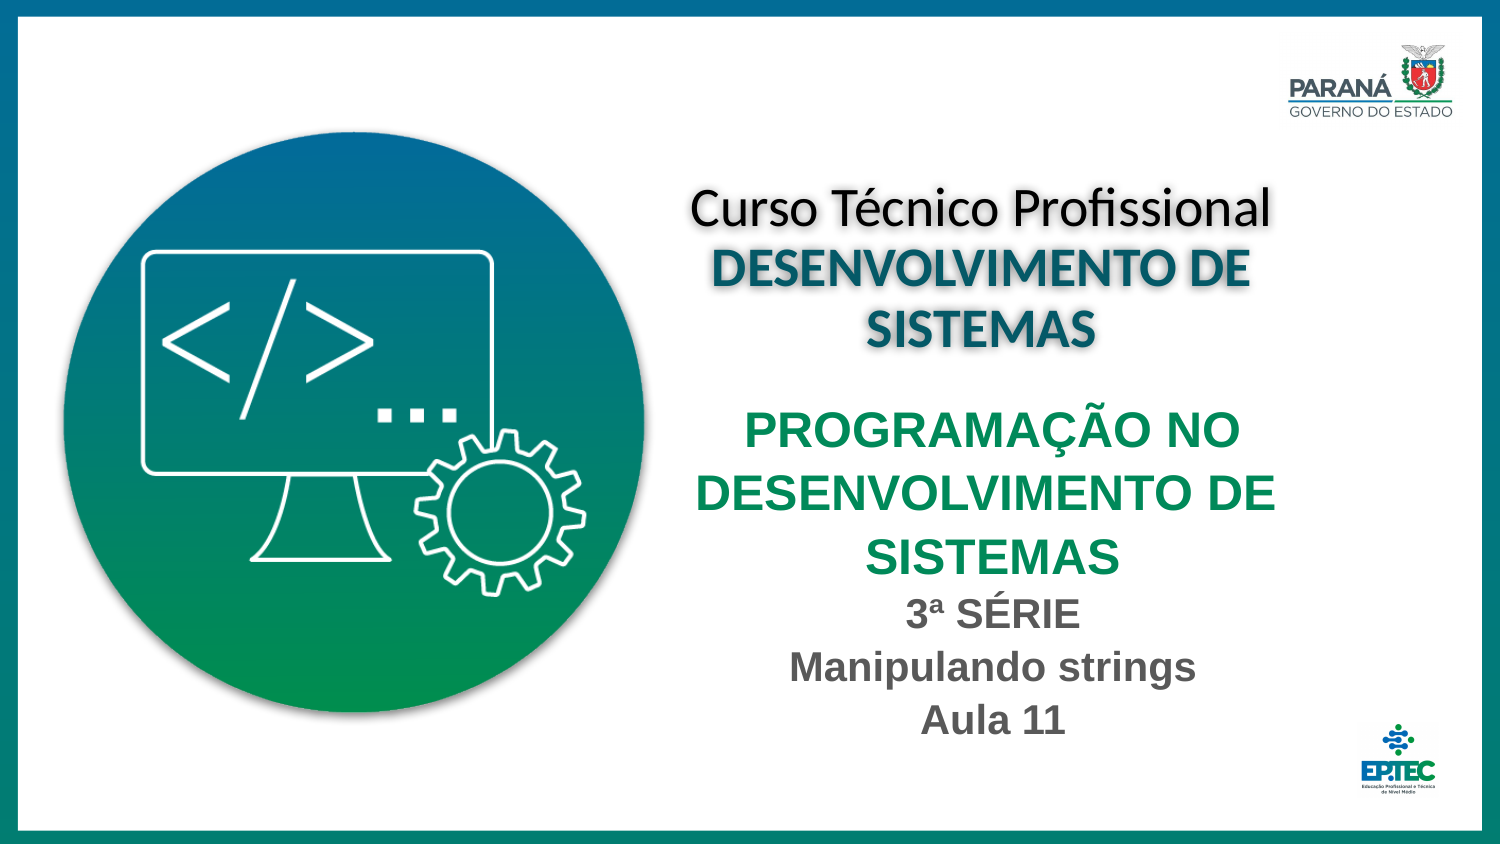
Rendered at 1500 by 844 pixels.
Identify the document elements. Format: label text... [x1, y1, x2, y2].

picture [1482, 273, 1500, 277]
title Curso Técnico Profissional DESENVOLVIMENTO DE SISTEMAS [657, 172, 1372, 365]
text_box [17, 16, 1482, 831]
picture [1279, 32, 1463, 130]
subtitle PROGRAMAÇÃO NO DESENVOLVIMENTO DE SISTEMAS 3ª SÉRIE Manipulando strings Aula 11 [657, 387, 1372, 682]
picture [0, 273, 17, 277]
picture [59, 129, 650, 719]
picture [1356, 722, 1440, 798]
